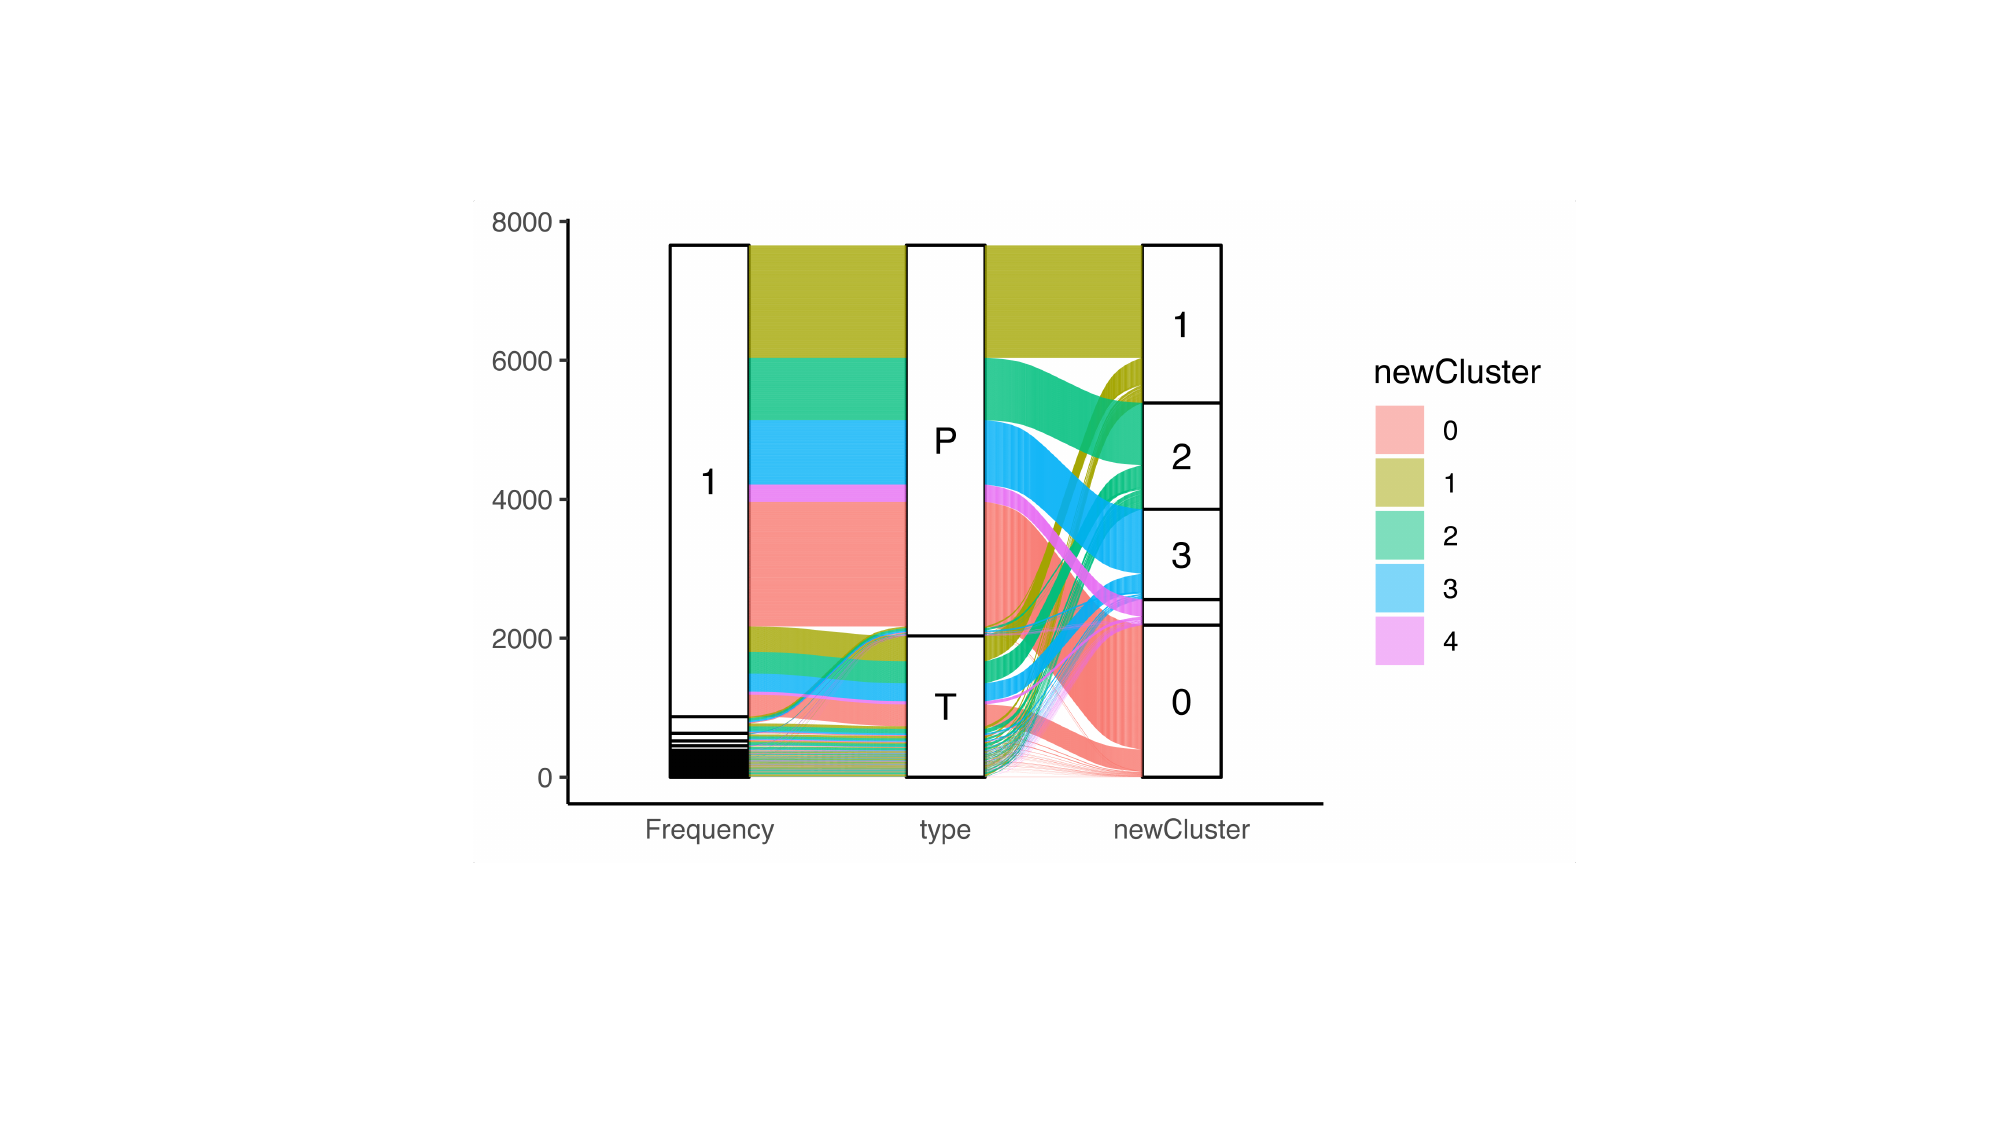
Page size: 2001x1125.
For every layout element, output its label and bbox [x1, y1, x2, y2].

picture [473, 200, 1576, 863]
